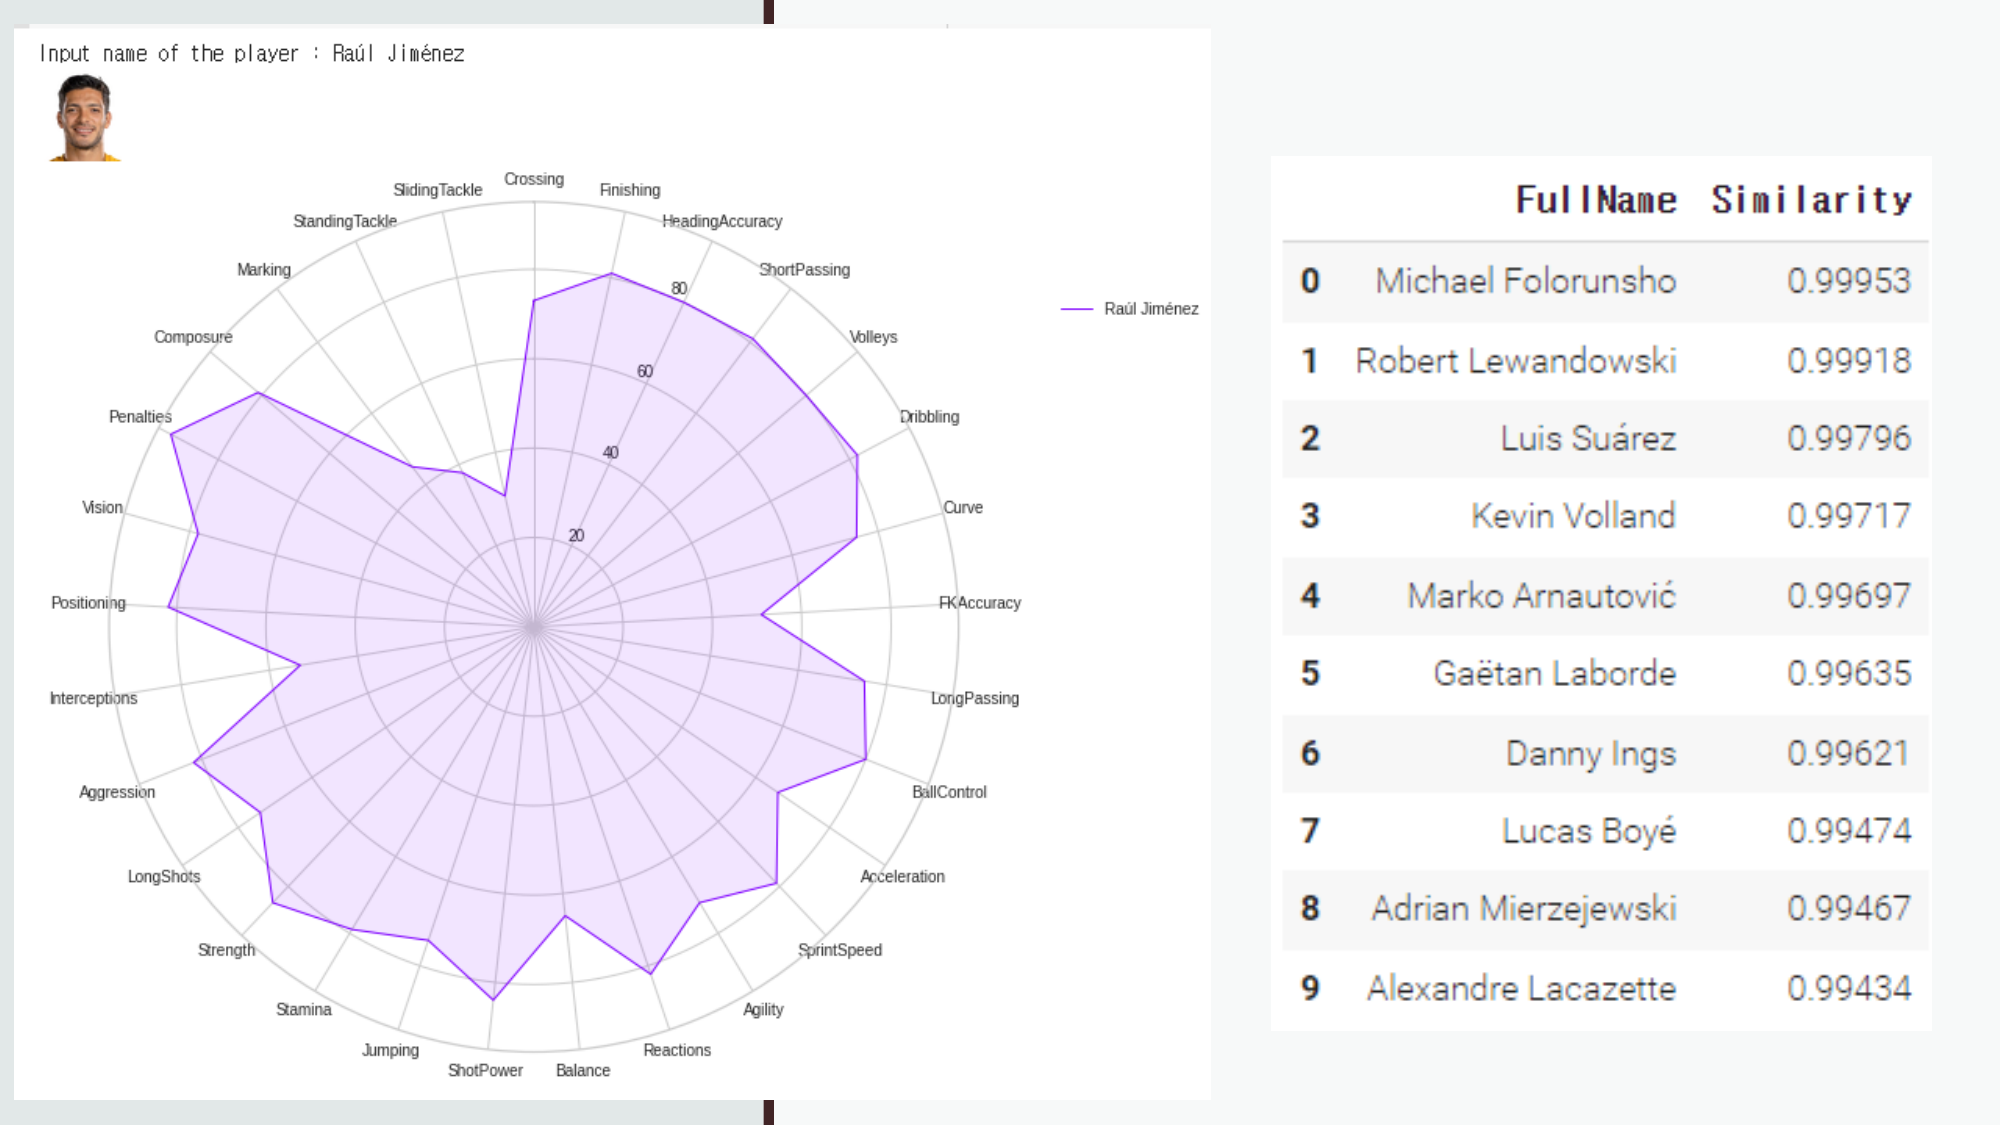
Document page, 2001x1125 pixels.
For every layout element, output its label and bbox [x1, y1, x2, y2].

picture [1271, 155, 1932, 1031]
picture [13, 24, 1212, 1101]
